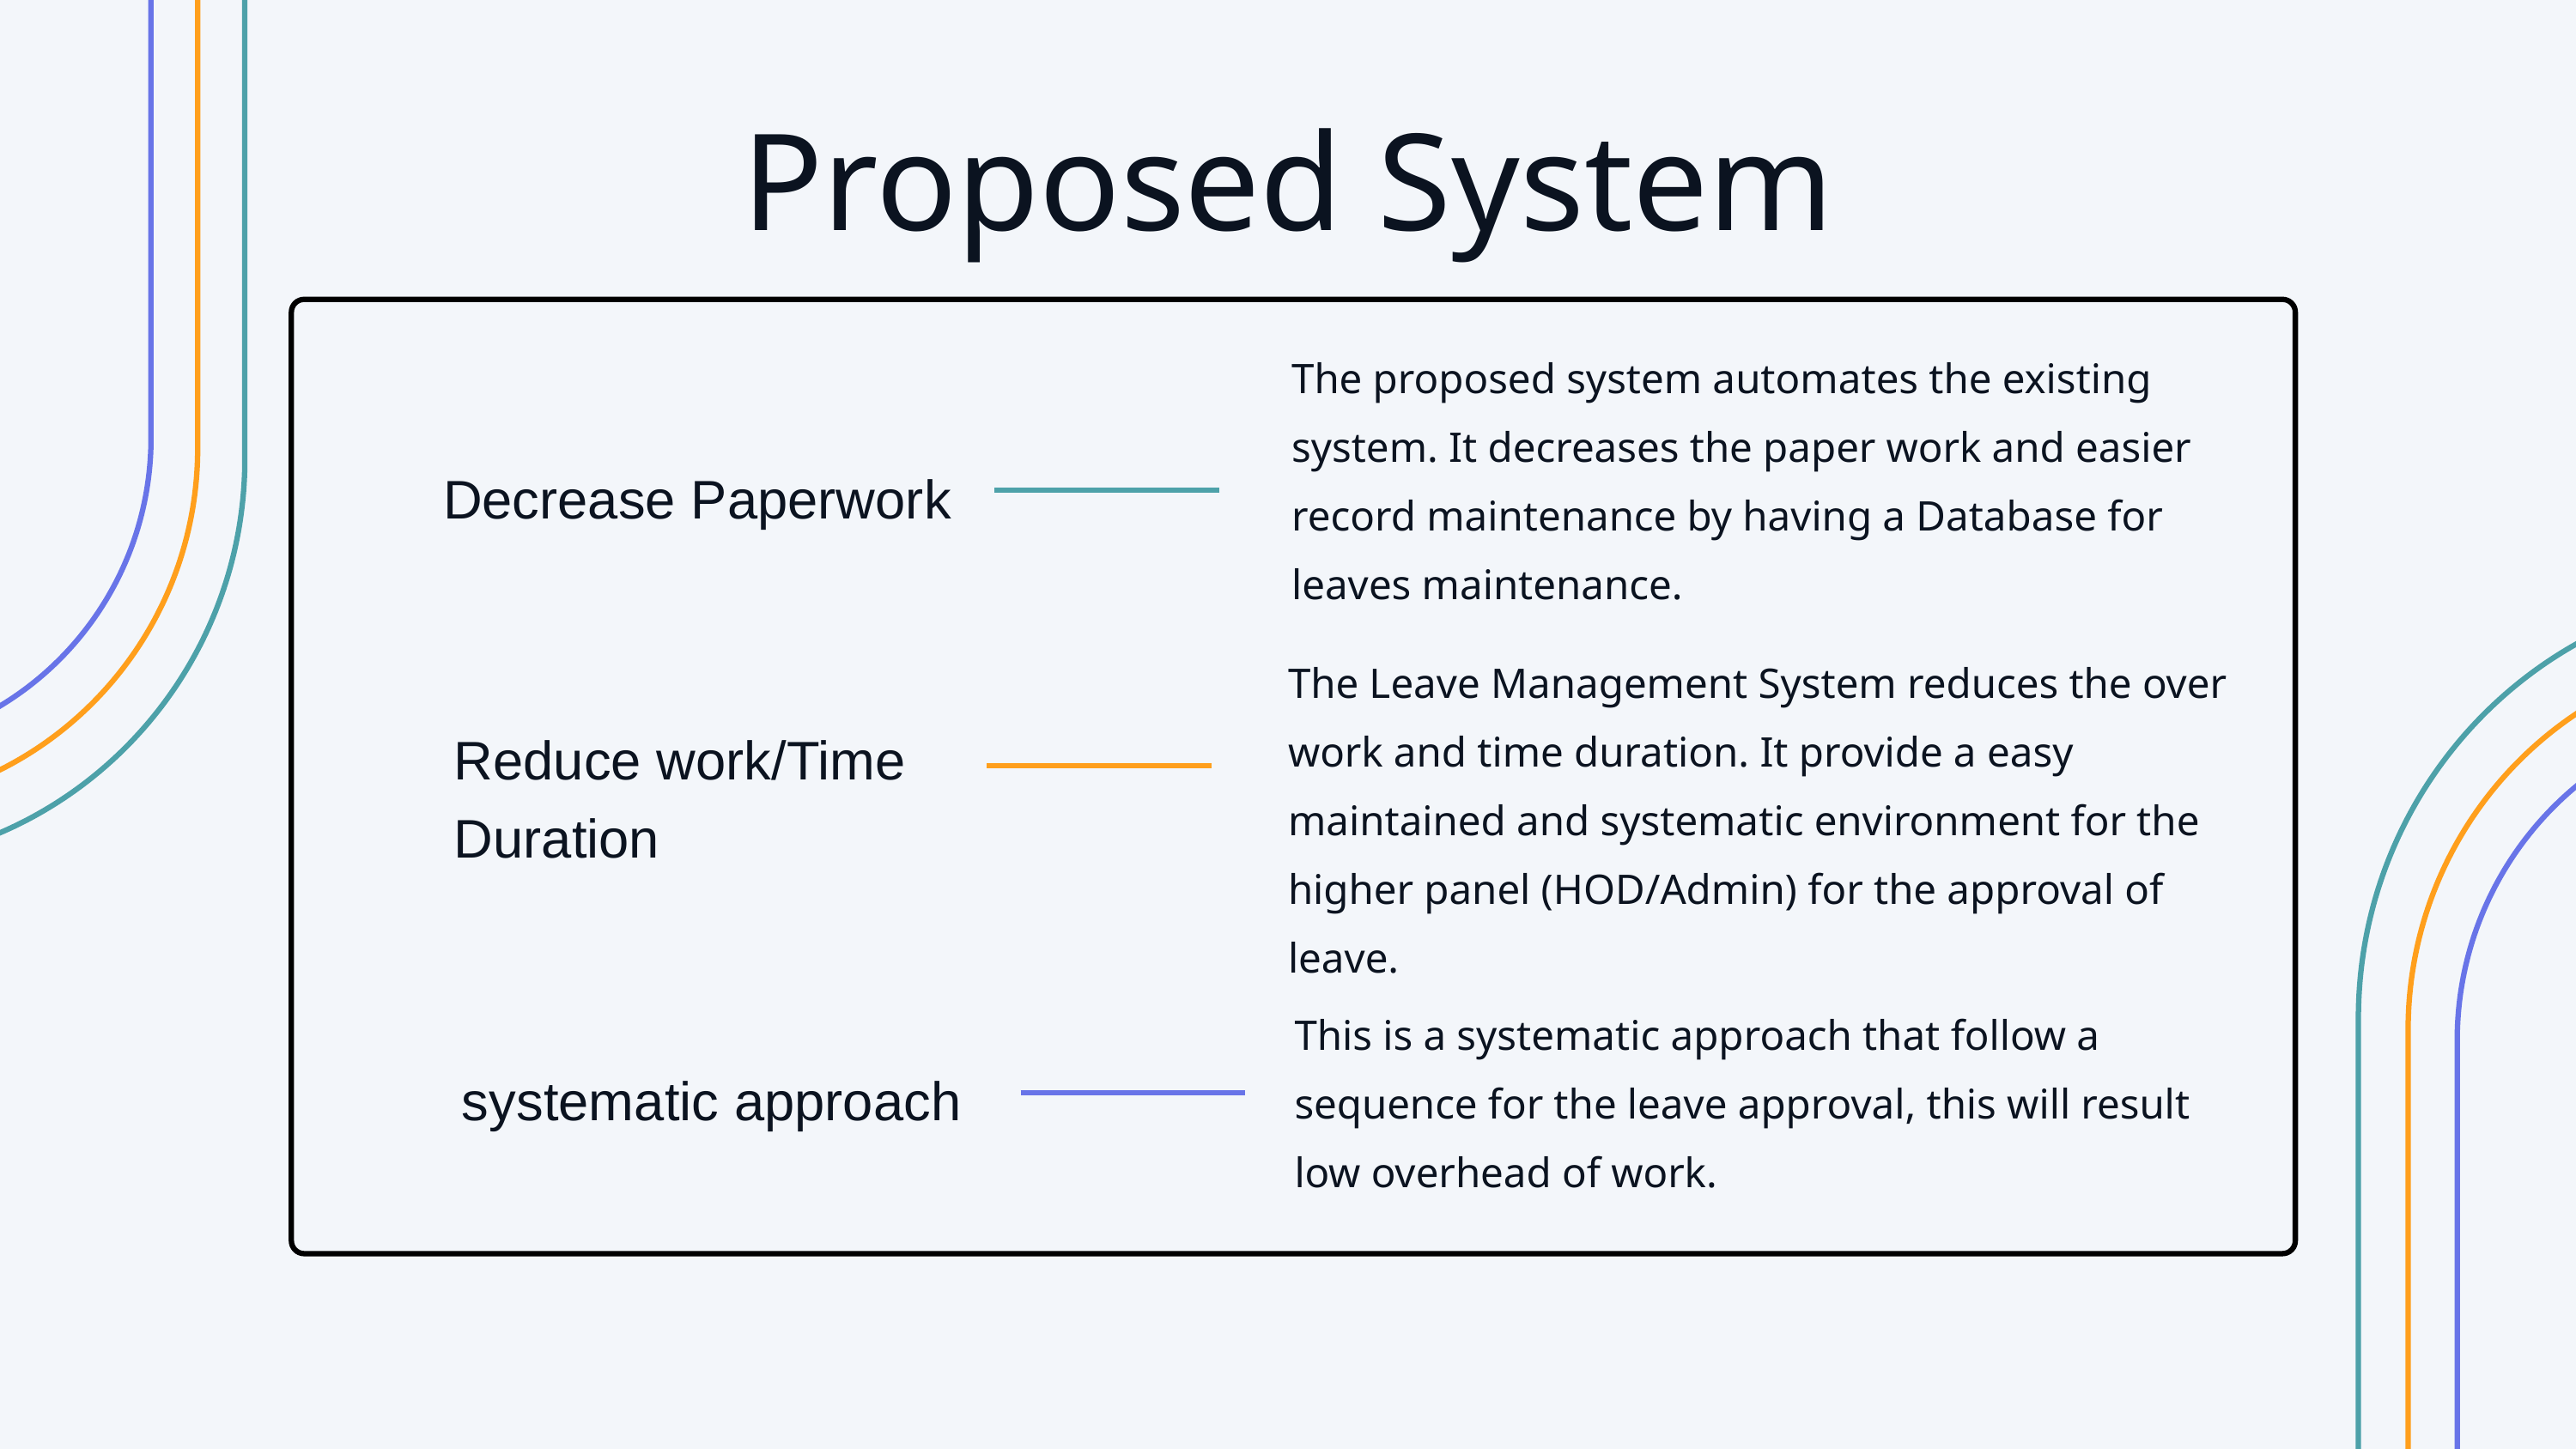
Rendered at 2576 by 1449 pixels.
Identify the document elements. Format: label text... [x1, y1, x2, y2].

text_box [291, 280, 2296, 1254]
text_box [2358, 589, 2576, 1449]
text_box Proposed System [250, 64, 2432, 258]
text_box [0, 0, 246, 866]
